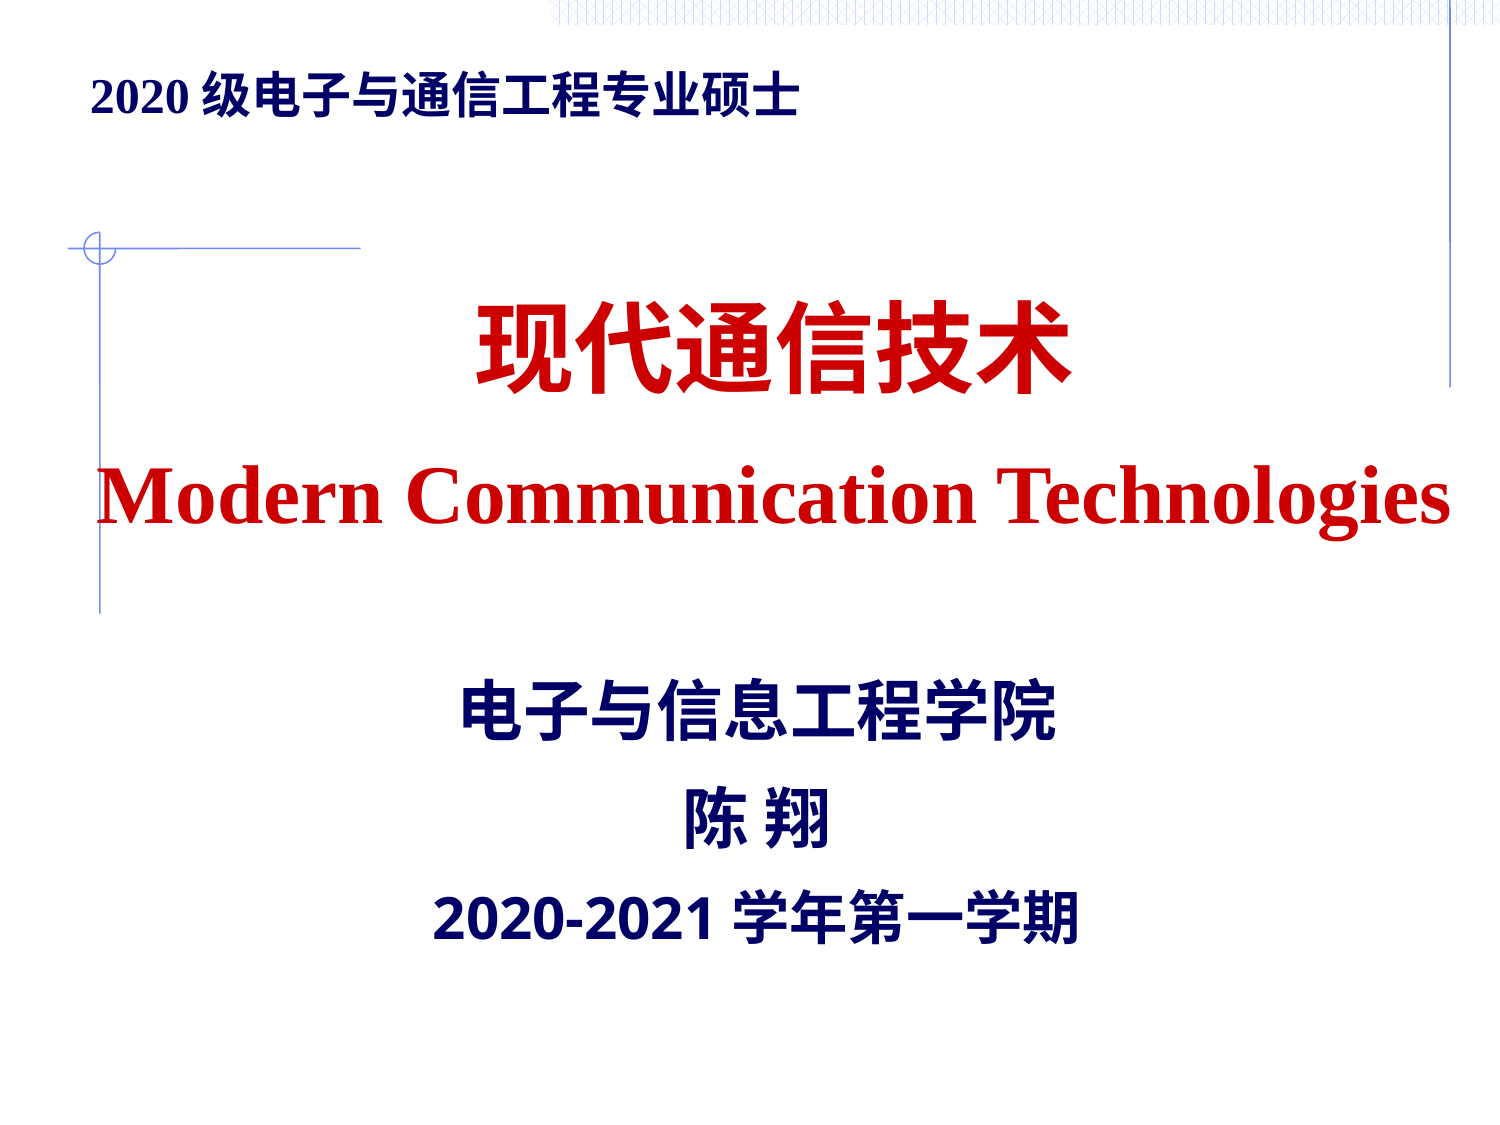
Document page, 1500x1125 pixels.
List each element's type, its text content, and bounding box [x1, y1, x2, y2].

text_box 2020级电子与通信工程专业硕士 [74, 56, 1061, 132]
text_box 现代通信技术 Modern Communication Technologies [66, 235, 1484, 548]
text_box 电子与信息工程学院 陈 翔 2020-2021学年第一学期 [101, 633, 1413, 959]
